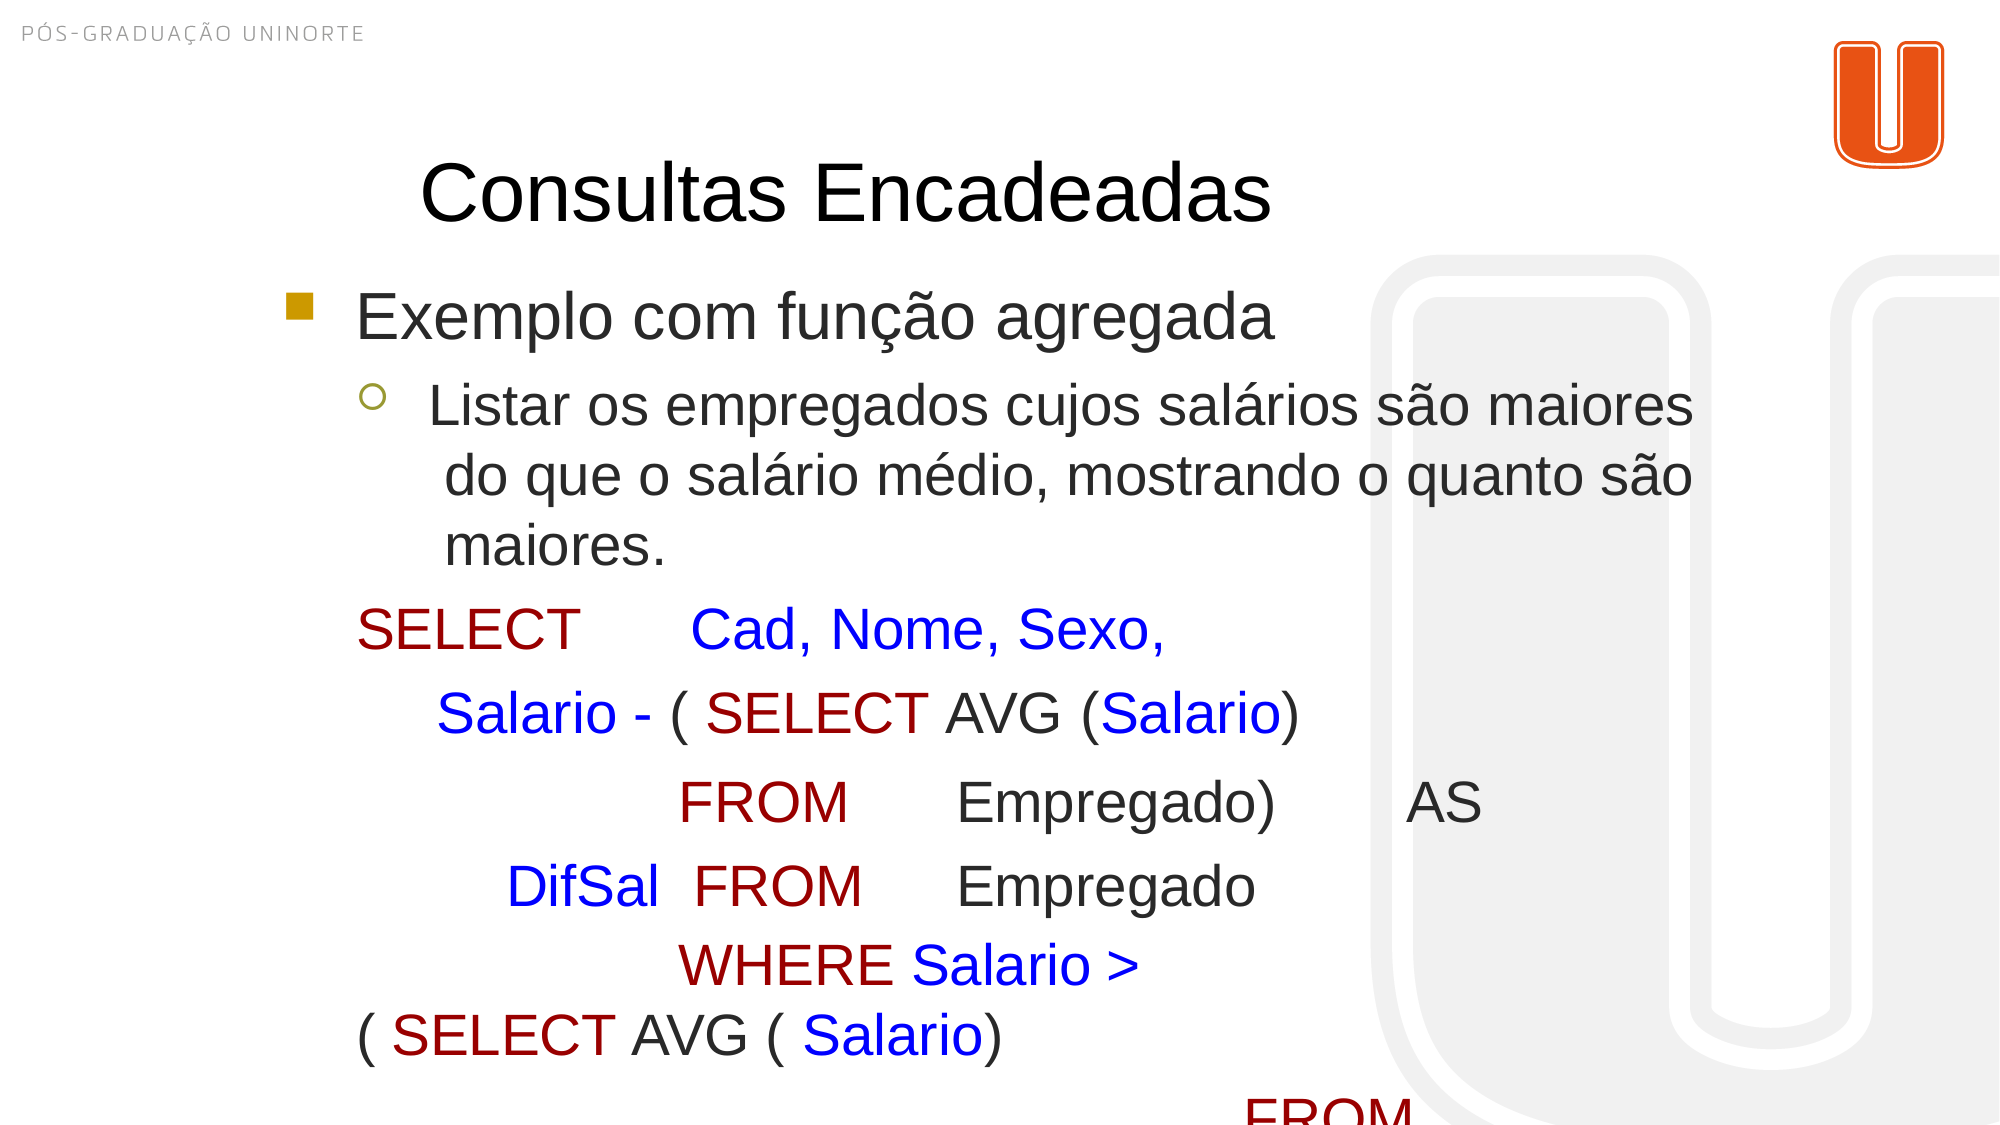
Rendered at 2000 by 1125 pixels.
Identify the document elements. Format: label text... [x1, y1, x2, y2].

text_box Exemplo com função agregada Listar os empregados cujos salários são maiores do que o salário médio, mostrando o quanto são maiores. SELECT Cad, Nome, Sexo, Salario - ( SELECT AVG (Salario) FROM Empregado) AS DifSal FROM Empregado WHERE Salario > ( SELECT AVG ( Salario) FROM Empregado ); [280, 254, 1696, 1125]
picture [0, 0, 2000, 1125]
title Consultas Encadeadas [415, 135, 1276, 254]
